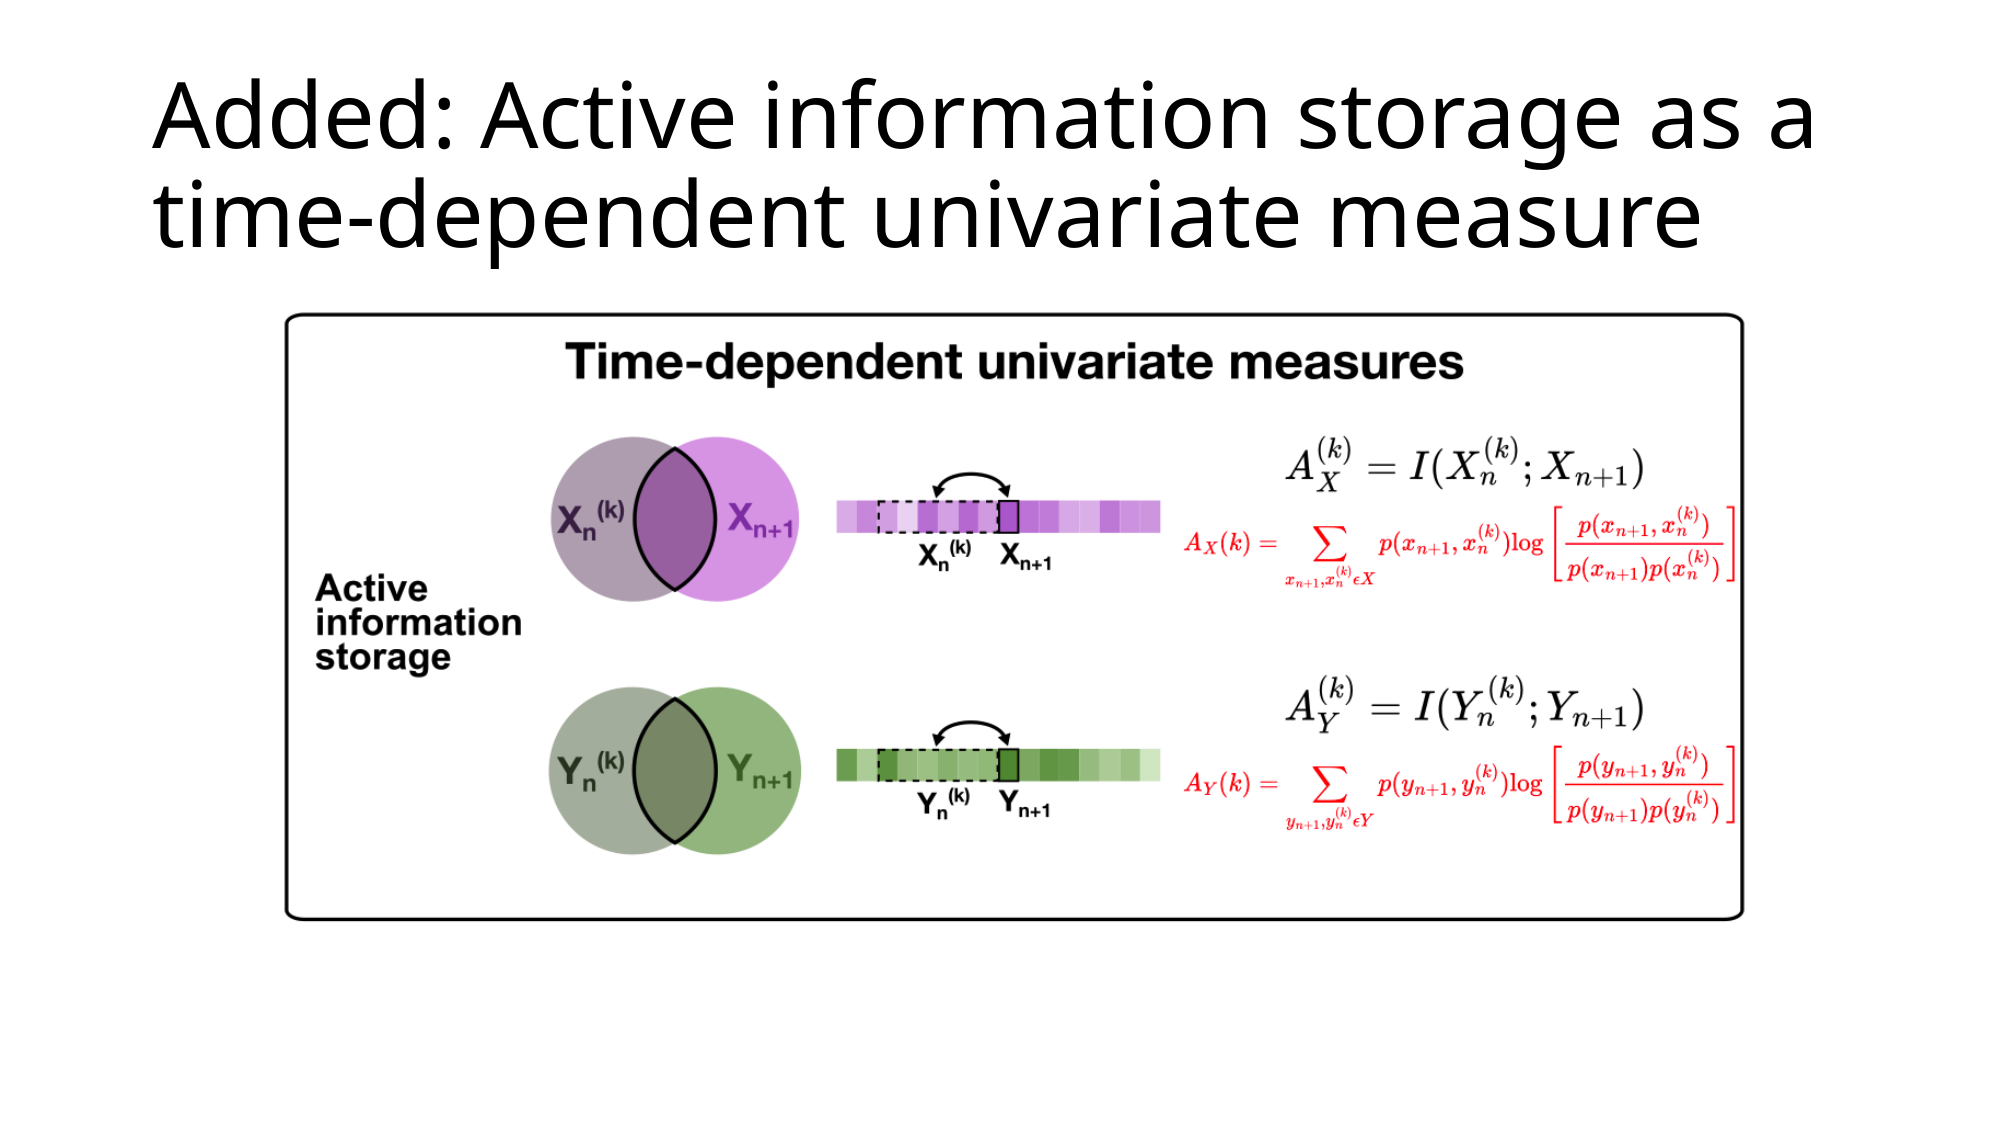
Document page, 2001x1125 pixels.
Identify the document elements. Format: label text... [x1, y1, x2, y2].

title Added: Active information storage as a time-dependent univariate measure [137, 59, 1863, 278]
picture [277, 307, 1750, 931]
